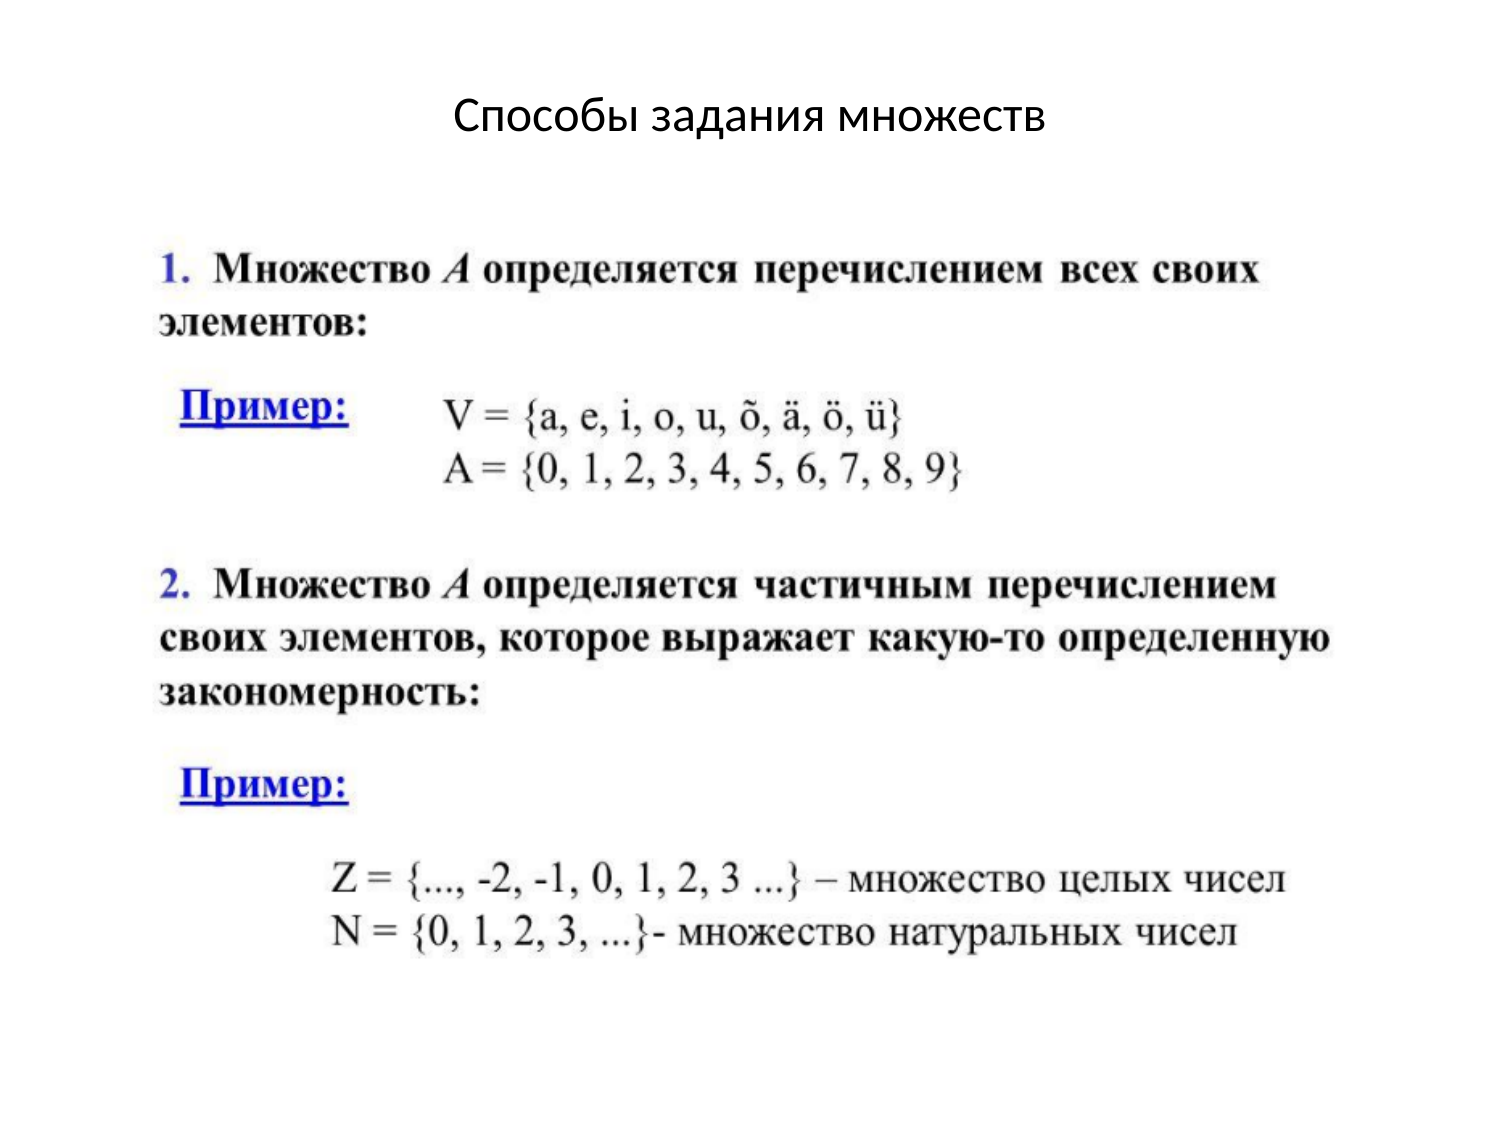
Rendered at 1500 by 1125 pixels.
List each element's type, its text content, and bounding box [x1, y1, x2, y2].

picture [128, 210, 1337, 962]
title Способы задания множеств [112, 70, 1388, 153]
